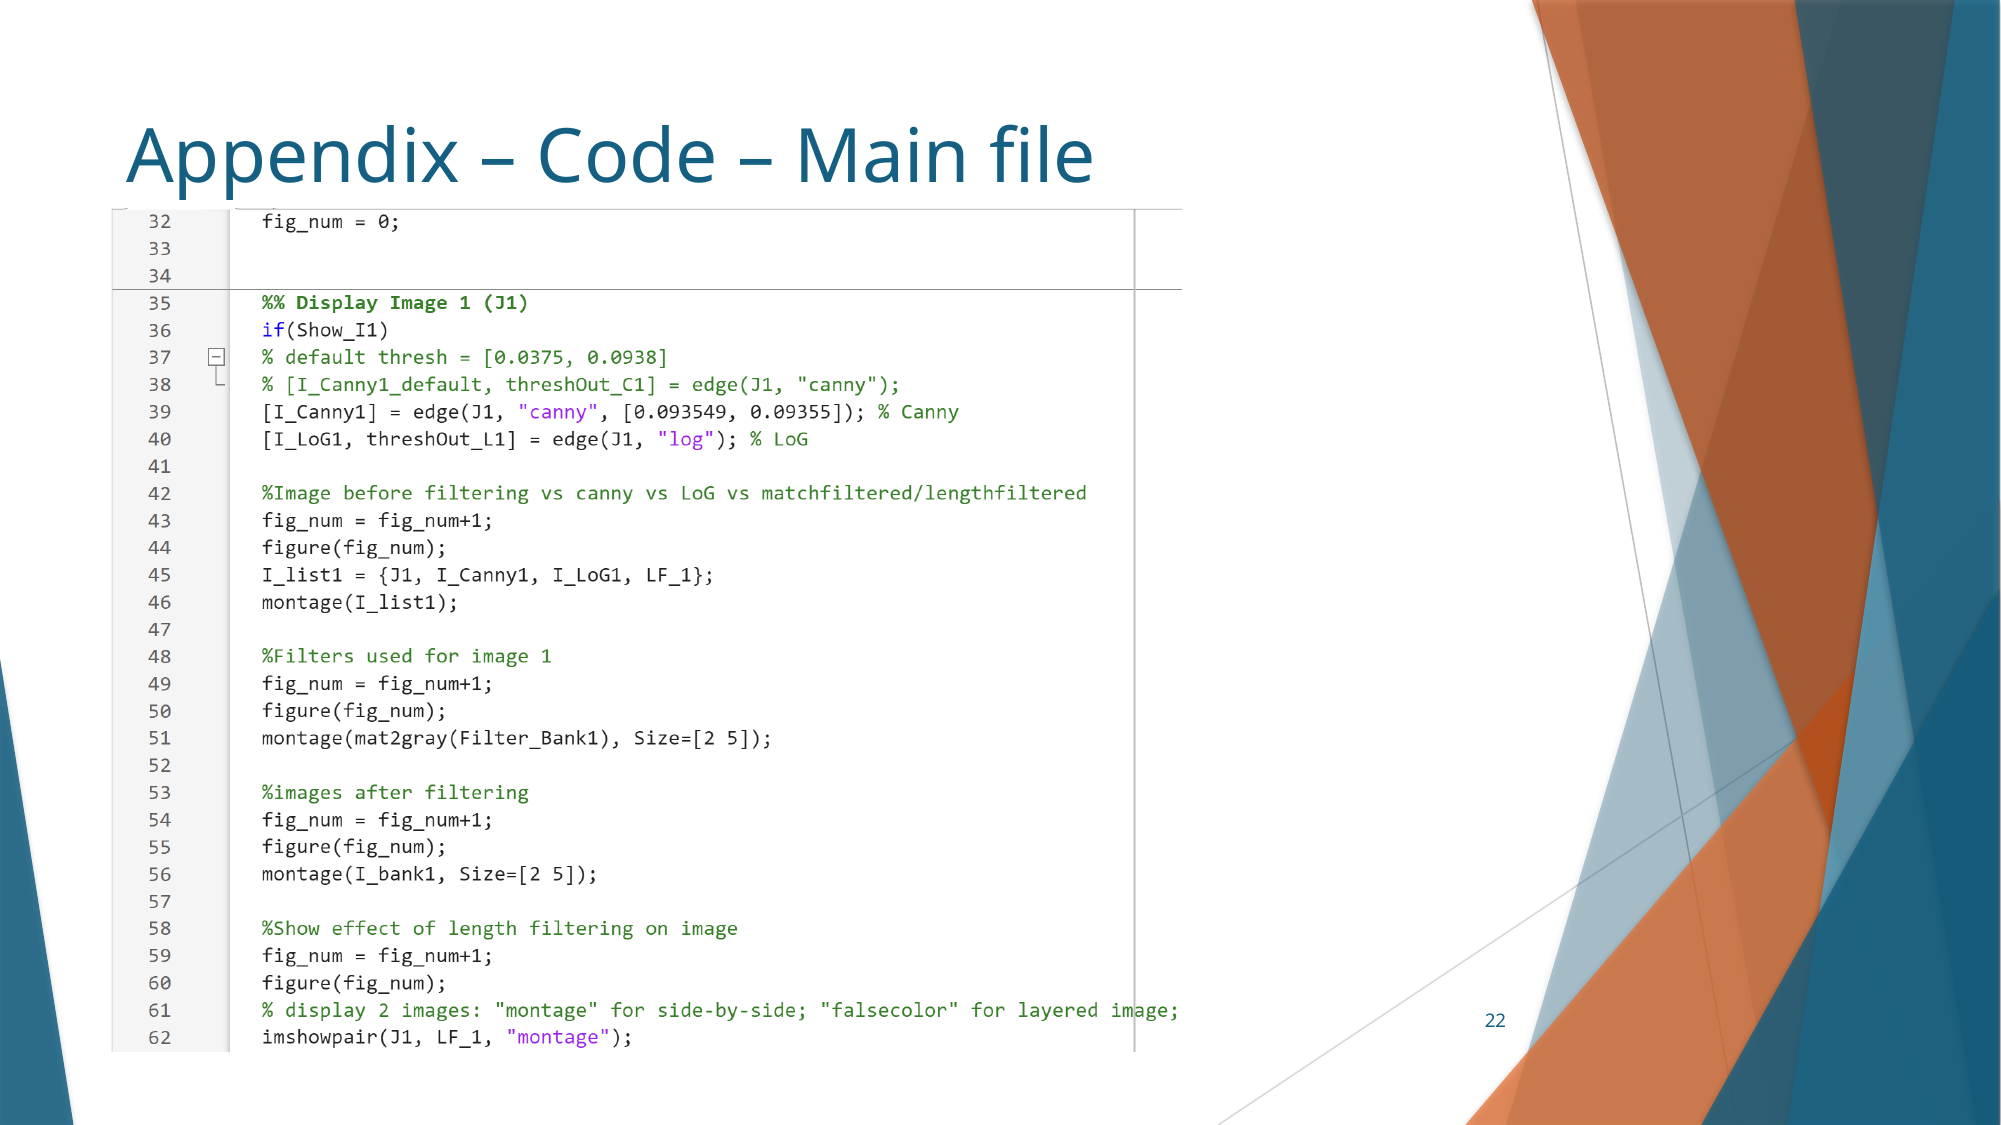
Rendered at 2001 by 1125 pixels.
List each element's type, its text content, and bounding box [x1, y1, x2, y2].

title Appendix – Code – Main file [111, 99, 1522, 317]
picture [110, 207, 1182, 1052]
slide_number 22 [1409, 991, 1522, 1051]
